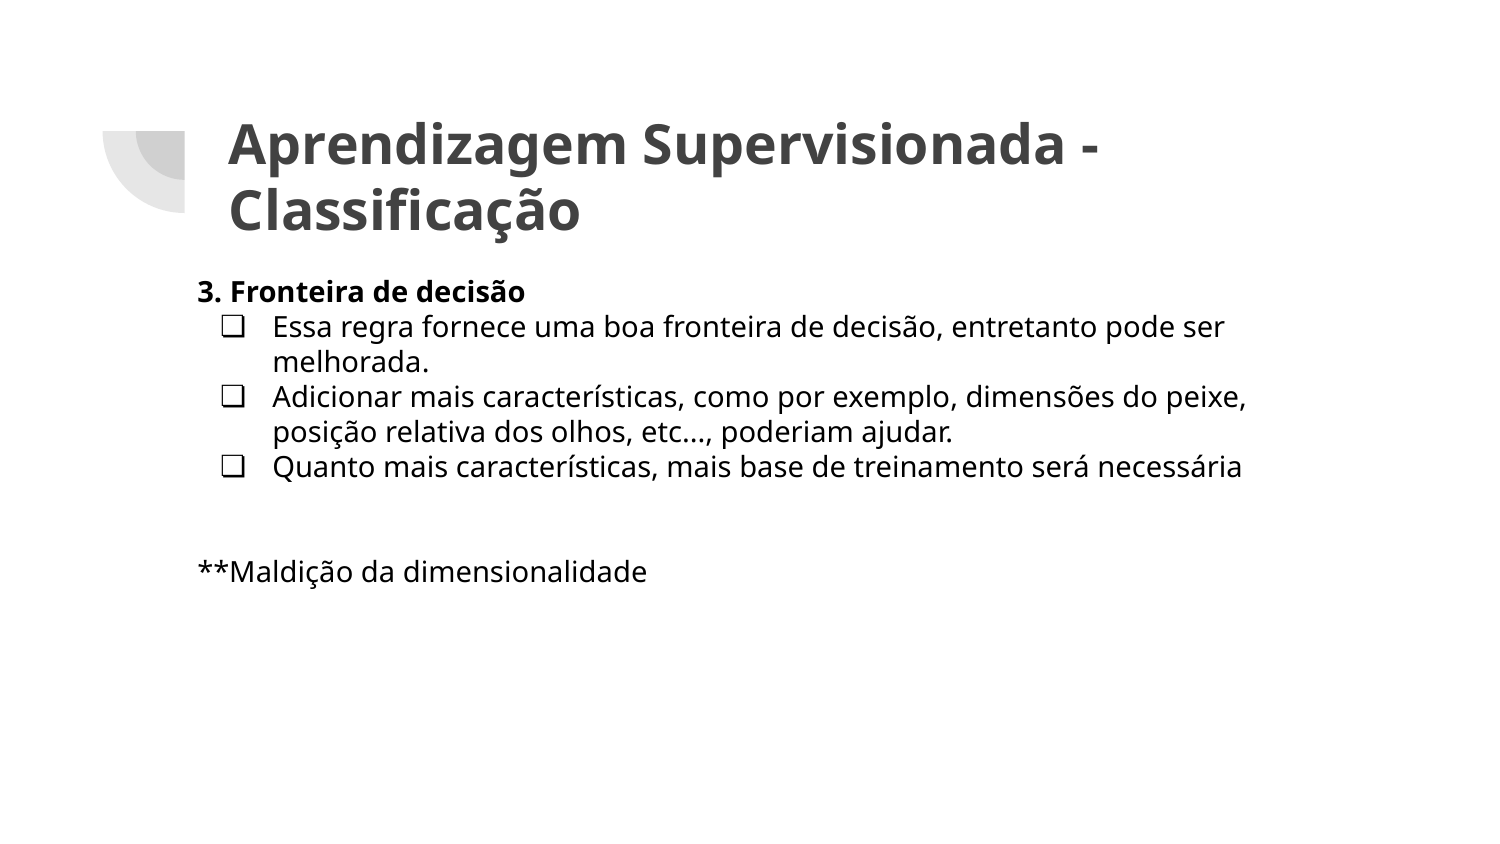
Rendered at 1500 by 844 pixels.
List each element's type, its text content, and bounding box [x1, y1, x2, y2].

text_box 3. Fronteira de decisão Essa regra fornece uma boa fronteira de decisão, entretanto pode ser melhorada. Adicionar mais características, como por exemplo, dimensões do peixe, posição relativa dos olhos, etc..., poderiam ajudar. Quanto mais características, mais base de treinamento será necessária **Maldição da dimensionalidade [182, 258, 1336, 638]
title Aprendizagem Supervisionada - Classificação [213, 94, 1368, 259]
